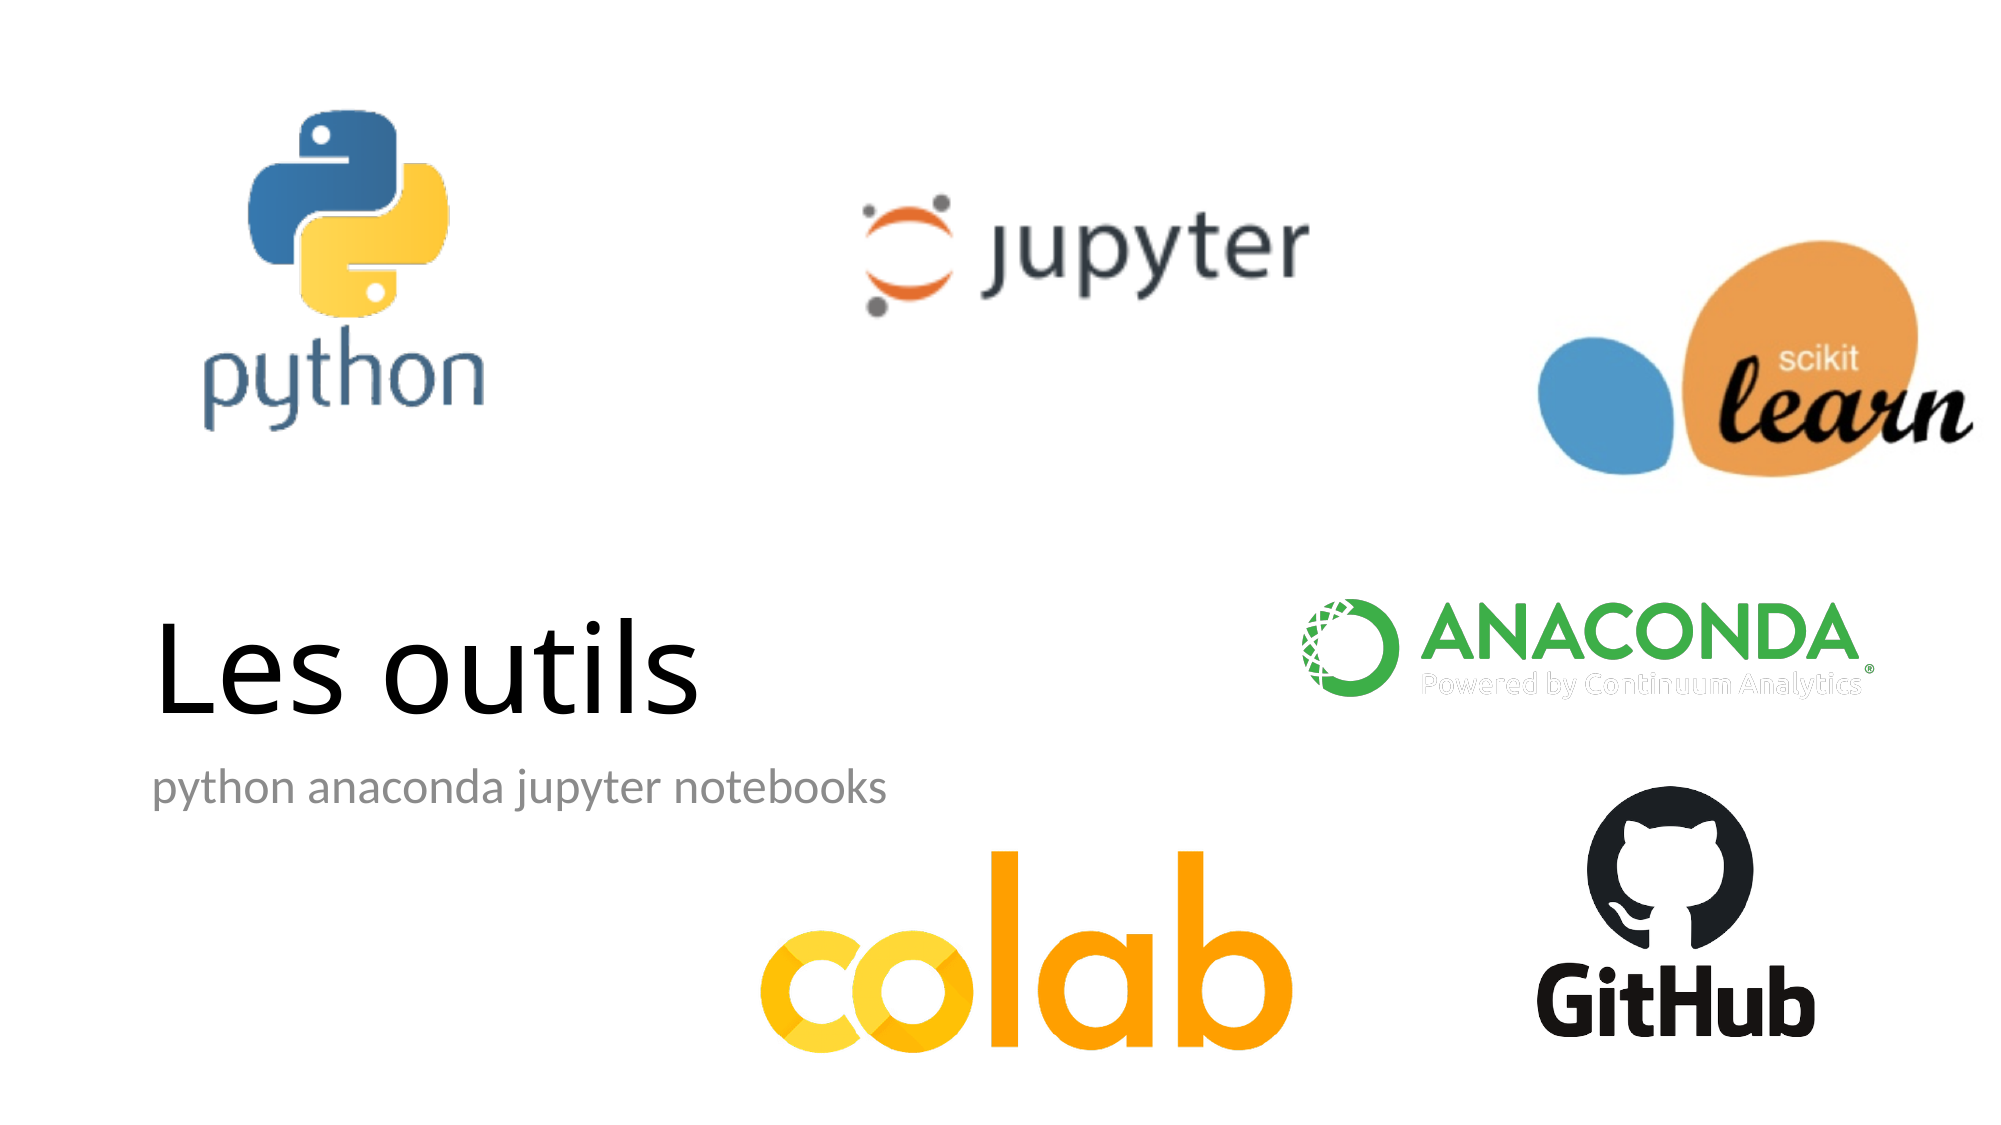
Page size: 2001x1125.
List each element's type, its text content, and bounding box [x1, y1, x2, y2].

picture [1499, 213, 1996, 508]
title Les outils [136, 280, 1862, 749]
picture [686, 809, 1366, 1110]
picture [1300, 598, 1875, 700]
picture [791, 165, 1366, 374]
picture [1537, 786, 1815, 1037]
list python anaconda jupyter notebooks [136, 752, 1862, 999]
picture [4, 105, 688, 447]
